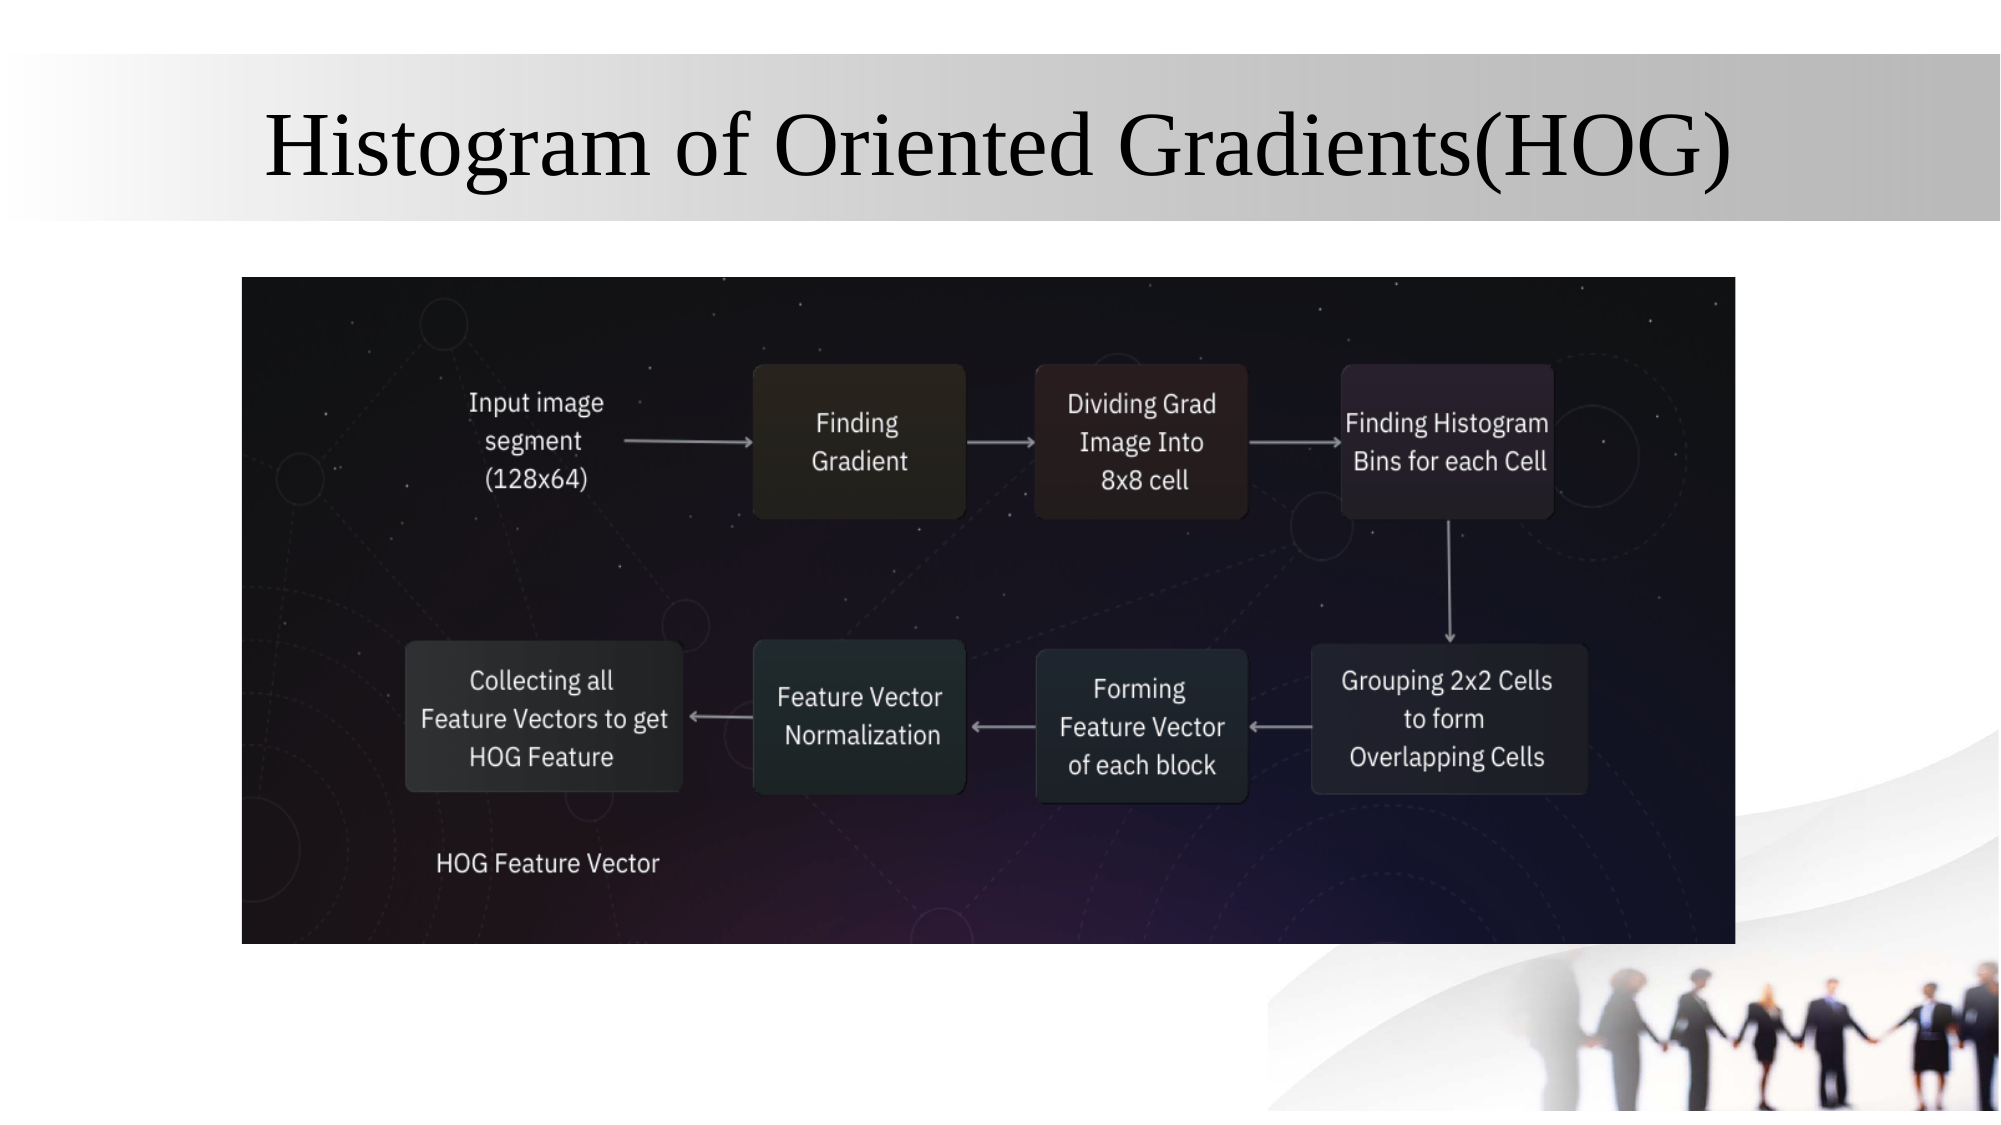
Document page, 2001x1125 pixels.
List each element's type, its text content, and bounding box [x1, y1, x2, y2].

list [241, 277, 1736, 944]
title Histogram of Oriented Gradients(HOG) [99, 44, 1901, 233]
picture [1267, 728, 1999, 1111]
